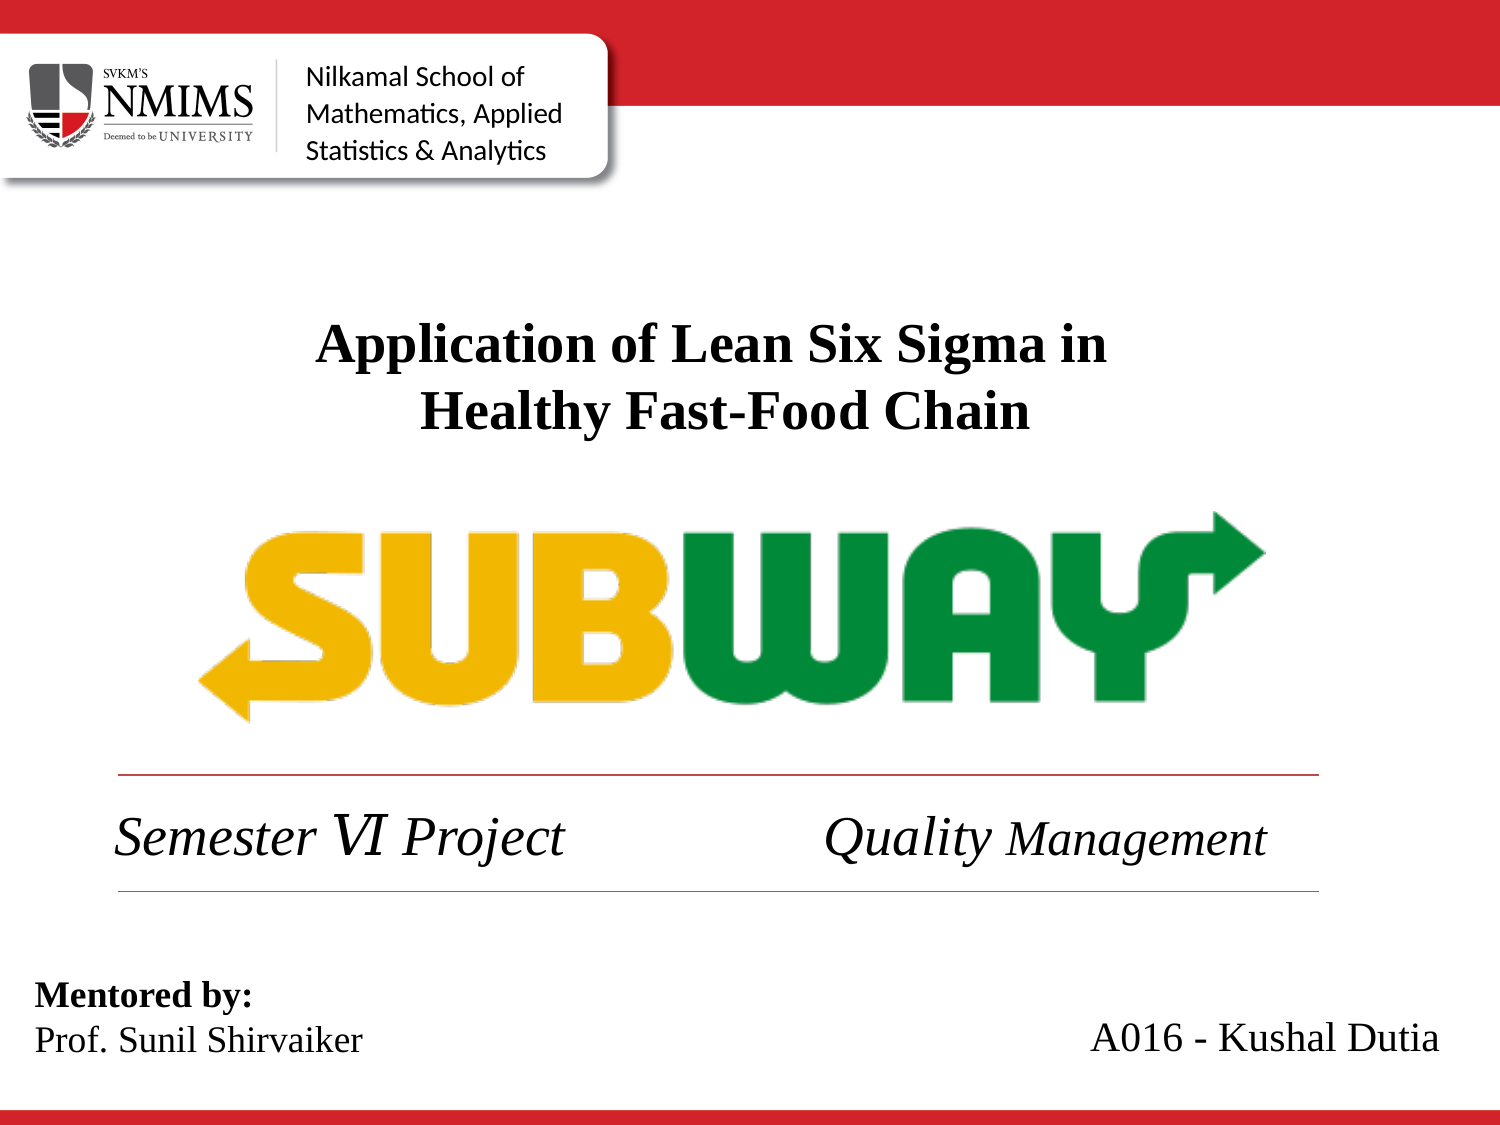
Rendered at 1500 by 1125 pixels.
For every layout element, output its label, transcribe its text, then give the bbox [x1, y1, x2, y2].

text_box Quality Management [809, 791, 1295, 874]
text_box A016 - Kushal Dutia [1075, 952, 1456, 1068]
picture [0, 0, 1500, 1125]
text_box Nilkamal School of Mathematics, Applied Statistics & Analytics [304, 52, 581, 167]
title Application of Lean Six Sigma in Healthy Fast-Food Chain [313, 305, 1124, 443]
text_box Semester Ⅵ Project [99, 791, 719, 874]
text_box Mentored by: Prof. Sunil Shirvaiker [19, 962, 400, 1068]
